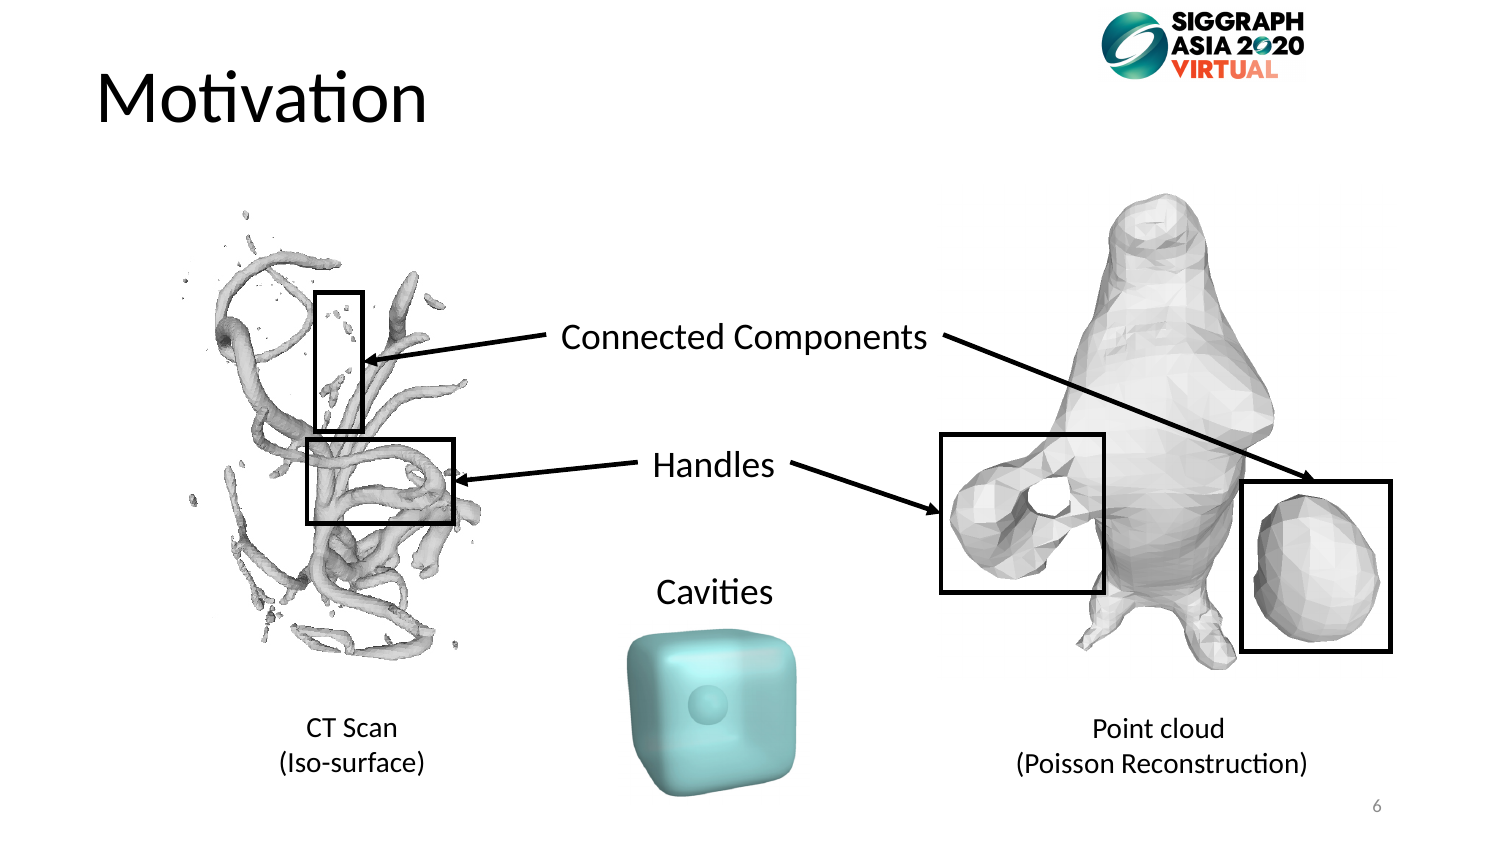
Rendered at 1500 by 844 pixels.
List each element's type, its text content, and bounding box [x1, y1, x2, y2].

text_box CT Scan (Iso-surface) [222, 700, 482, 786]
picture [618, 620, 810, 805]
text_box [945, 334, 1317, 482]
text_box Handles [637, 432, 791, 492]
picture [157, 200, 495, 688]
text_box Connected Components [546, 304, 937, 365]
title Motivation [80, 44, 1149, 152]
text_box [453, 462, 637, 482]
picture [937, 184, 1397, 680]
slide_number 6 [1059, 782, 1397, 827]
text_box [791, 462, 942, 514]
text_box Point cloud (Poisson Reconstruction) [1000, 701, 1324, 787]
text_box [362, 334, 544, 362]
text_box Cavities [641, 559, 789, 620]
picture [1098, 7, 1306, 82]
